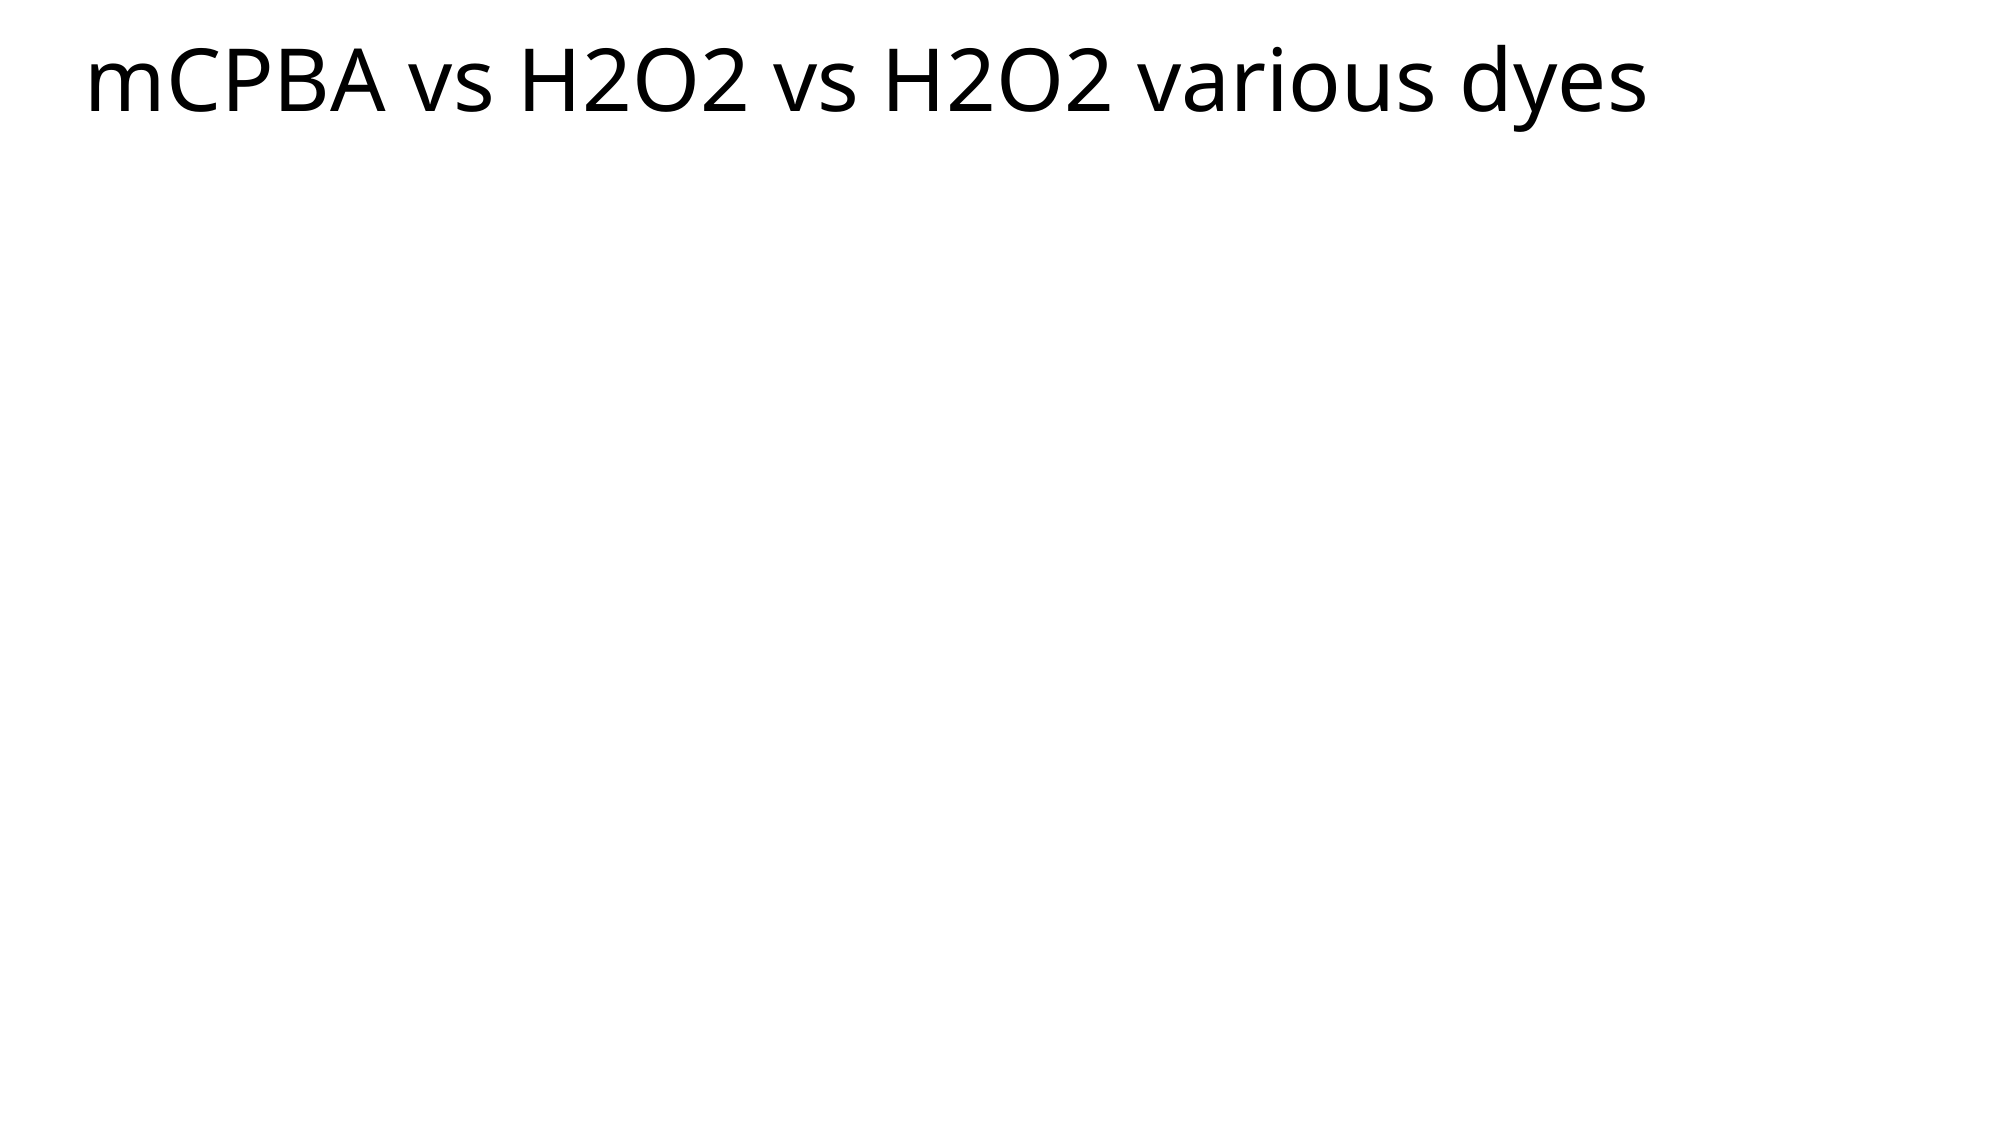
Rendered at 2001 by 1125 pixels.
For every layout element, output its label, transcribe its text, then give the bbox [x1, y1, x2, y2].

title mCPBA vs H2O2 vs H2O2 various dyes [69, 28, 1795, 139]
